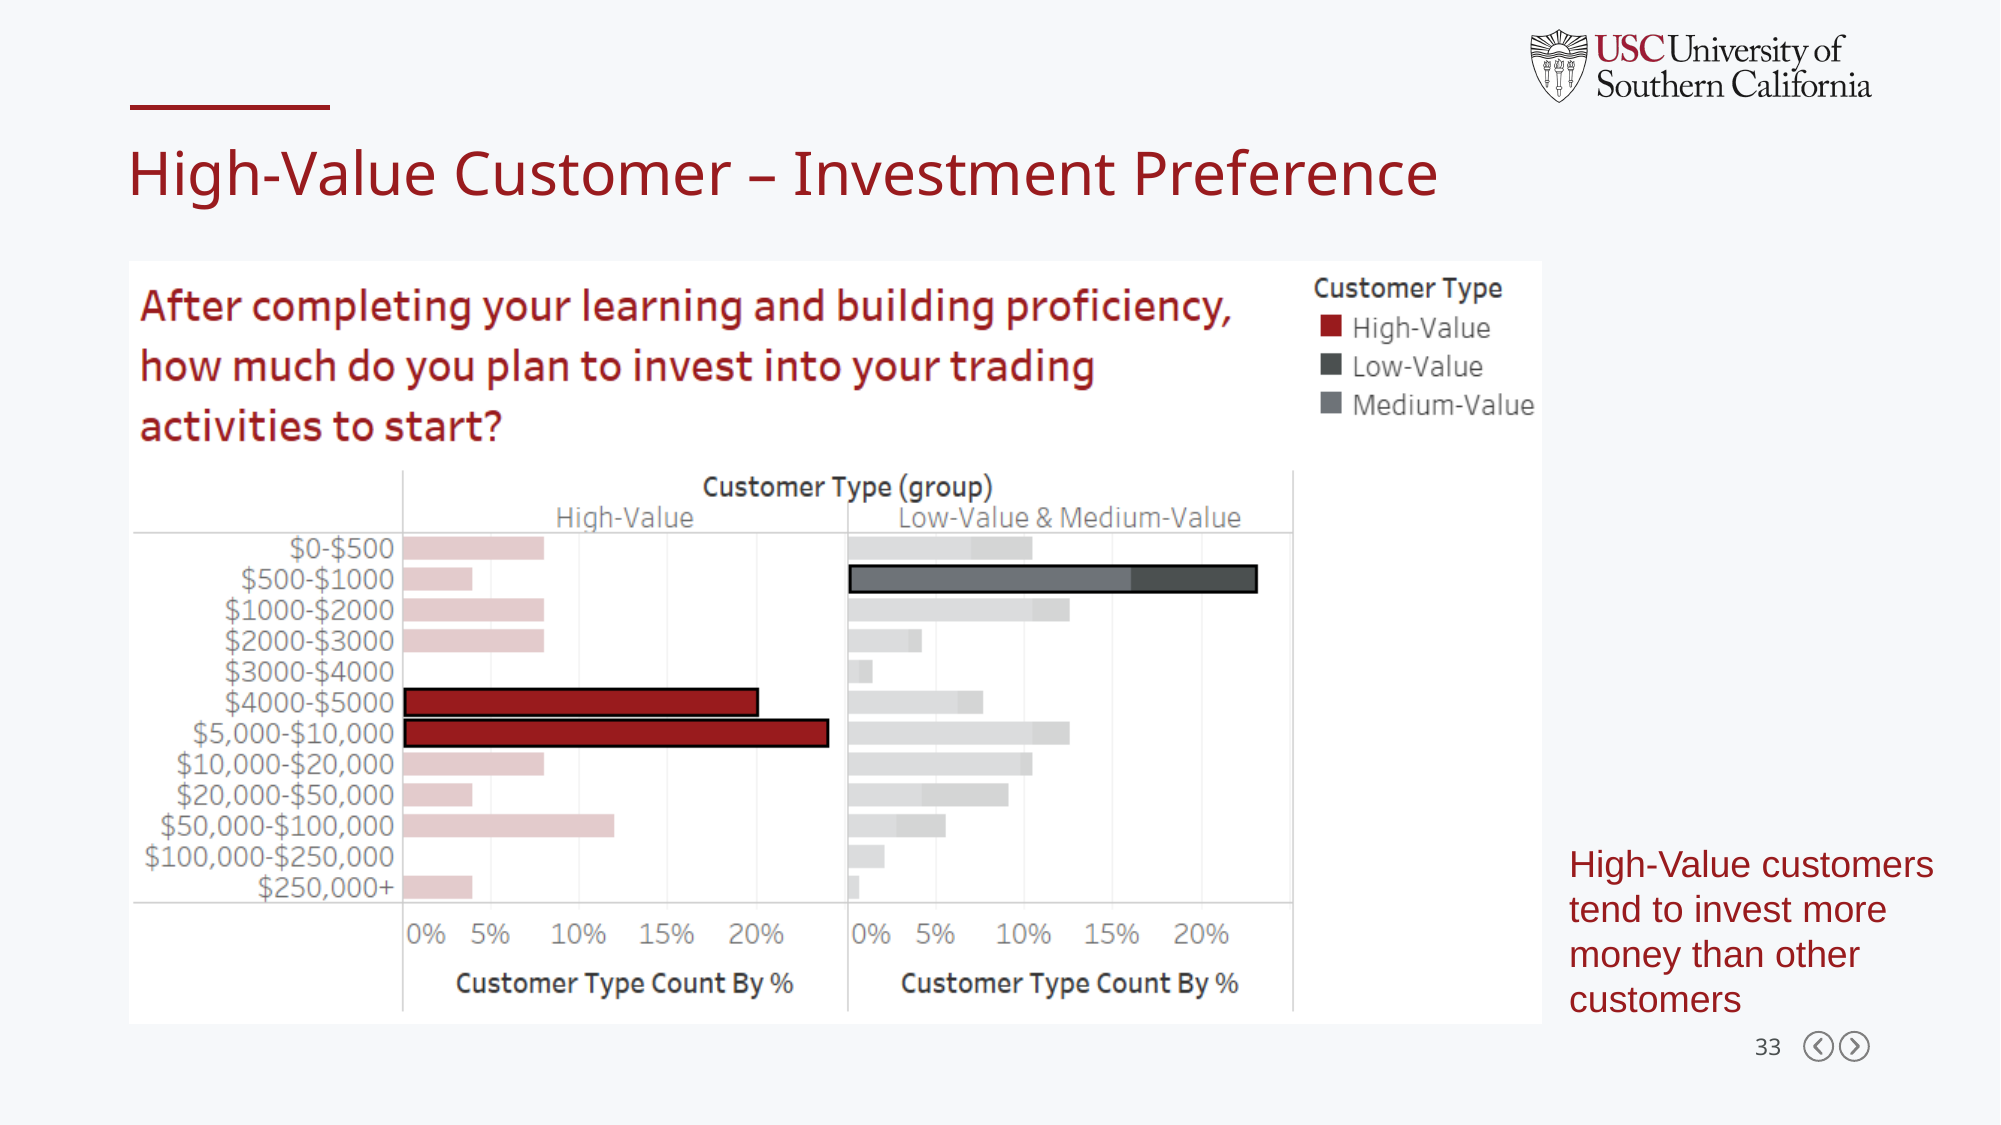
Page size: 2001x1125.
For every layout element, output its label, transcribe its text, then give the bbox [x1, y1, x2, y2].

list High-Value Customer – Investment Preference [77, 134, 1818, 219]
picture [129, 261, 1542, 1024]
picture [1527, 25, 1876, 107]
text_box High-Value customers tend to invest more money than other customers [1554, 832, 1964, 1028]
